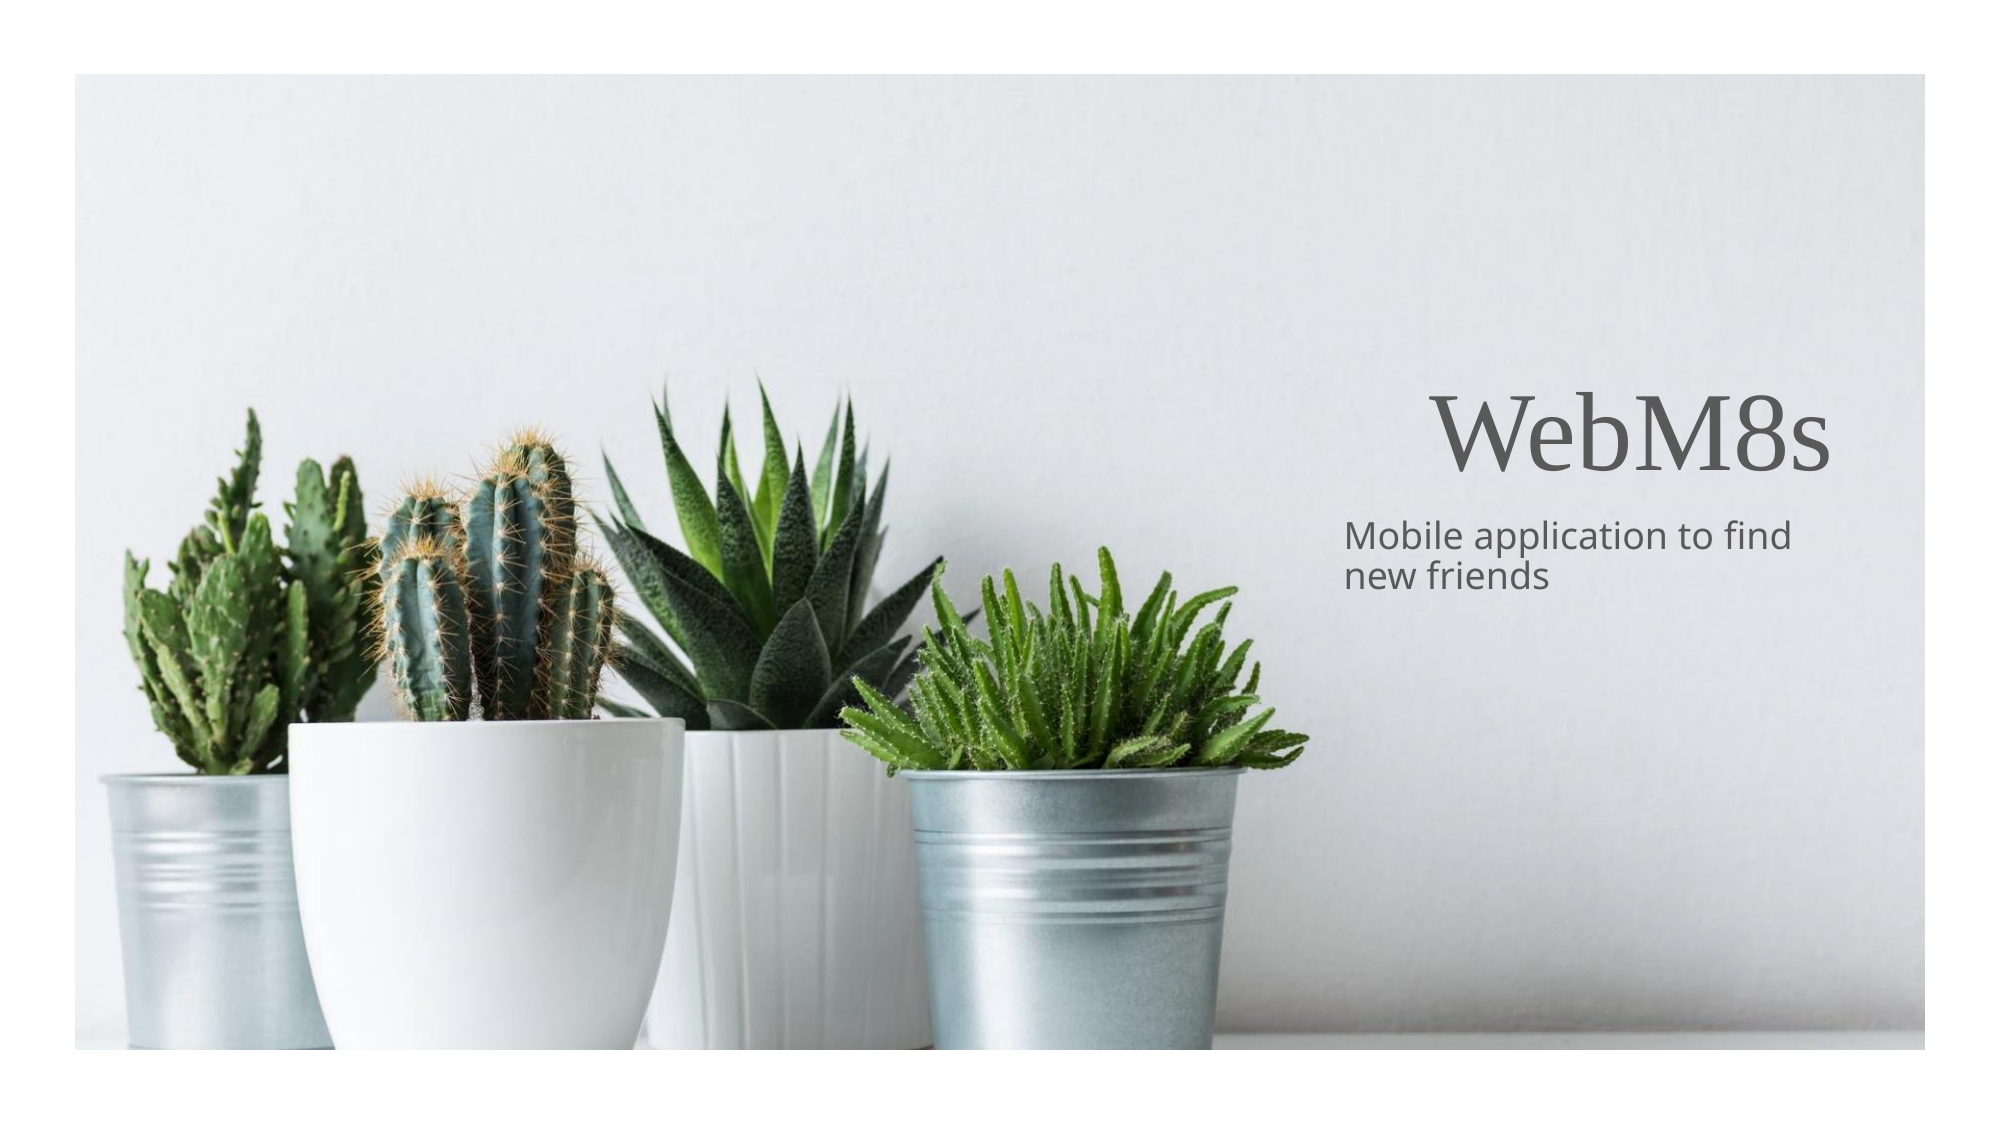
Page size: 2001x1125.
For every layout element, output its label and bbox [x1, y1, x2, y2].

picture [75, 74, 1925, 1050]
